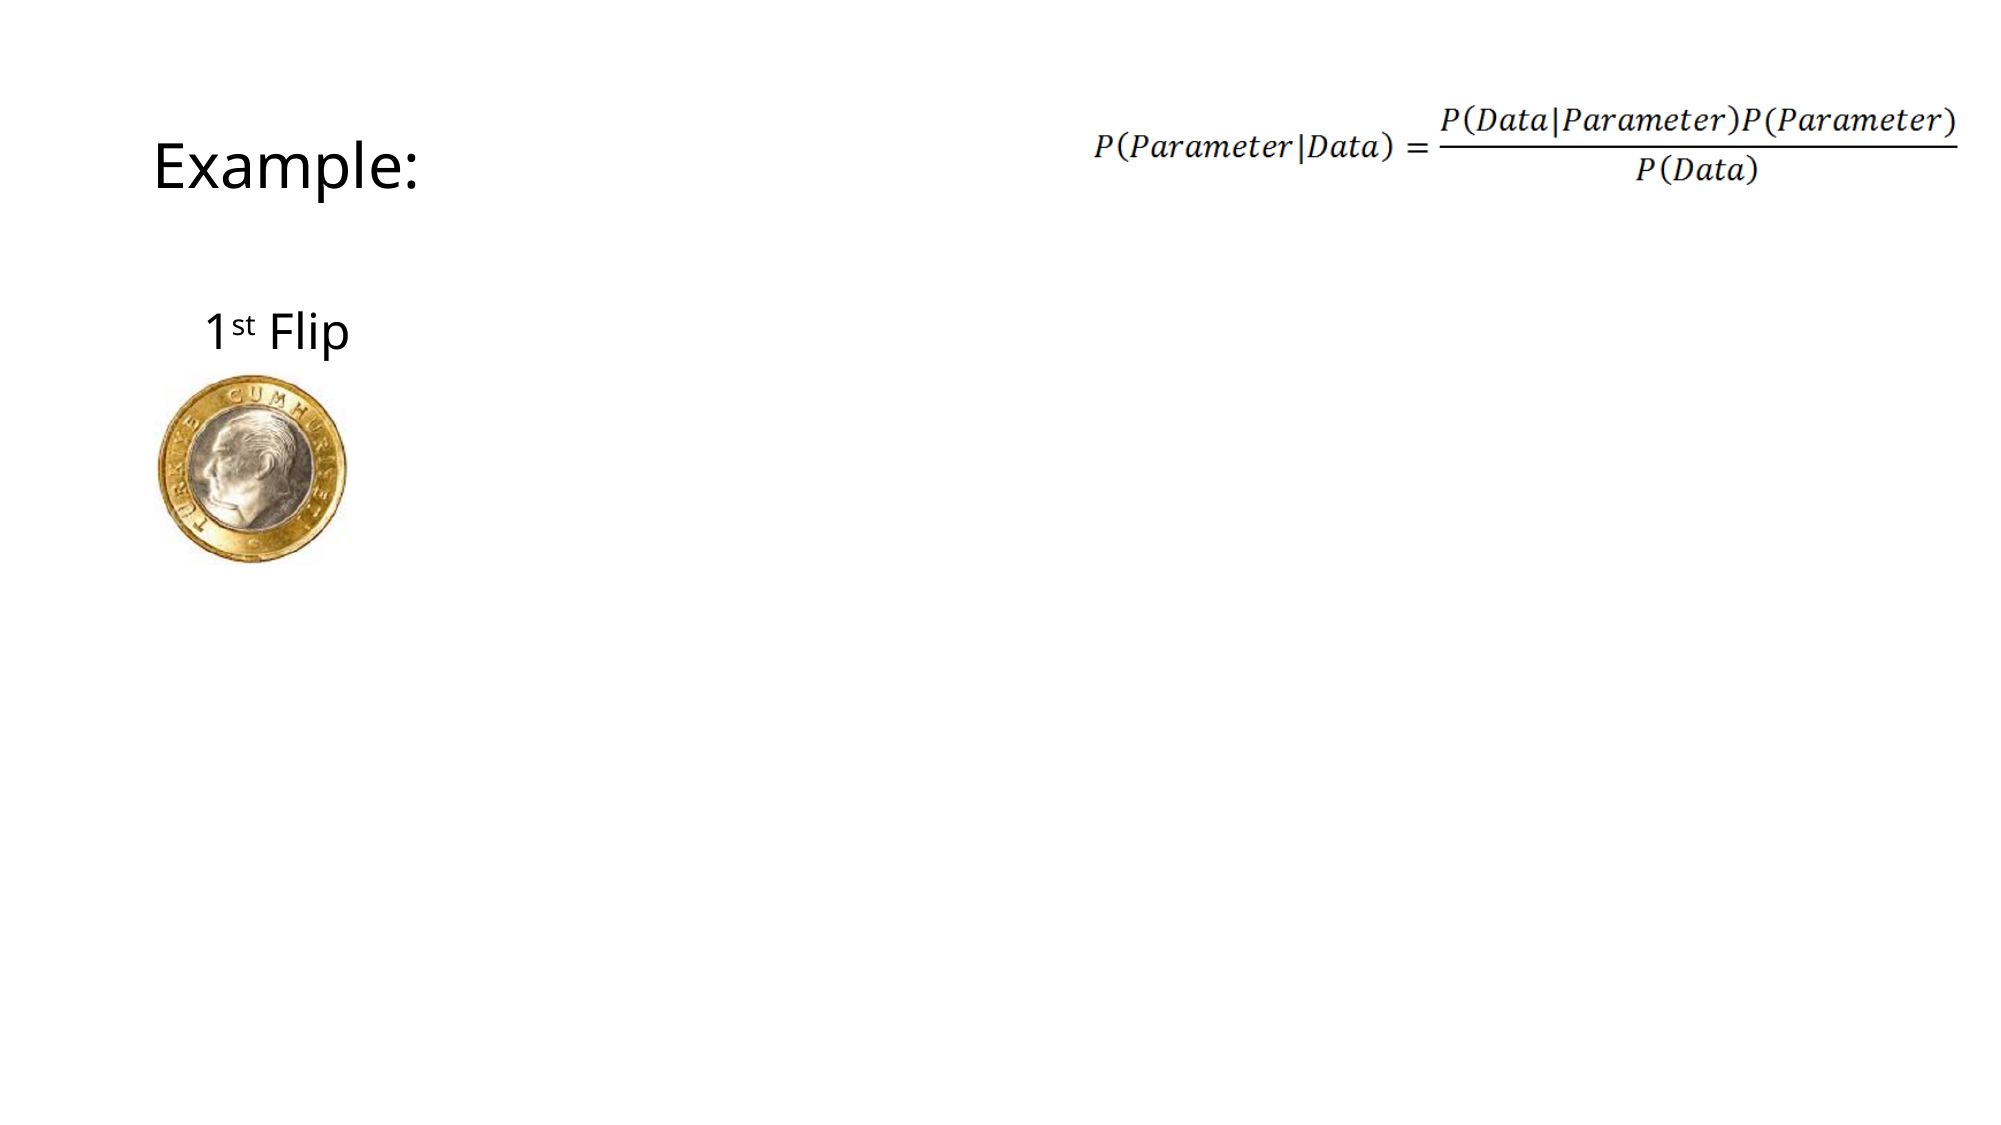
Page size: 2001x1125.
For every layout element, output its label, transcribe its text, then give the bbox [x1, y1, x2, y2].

picture [153, 371, 350, 565]
title Example: [137, 59, 1863, 278]
picture [1082, 73, 1969, 215]
